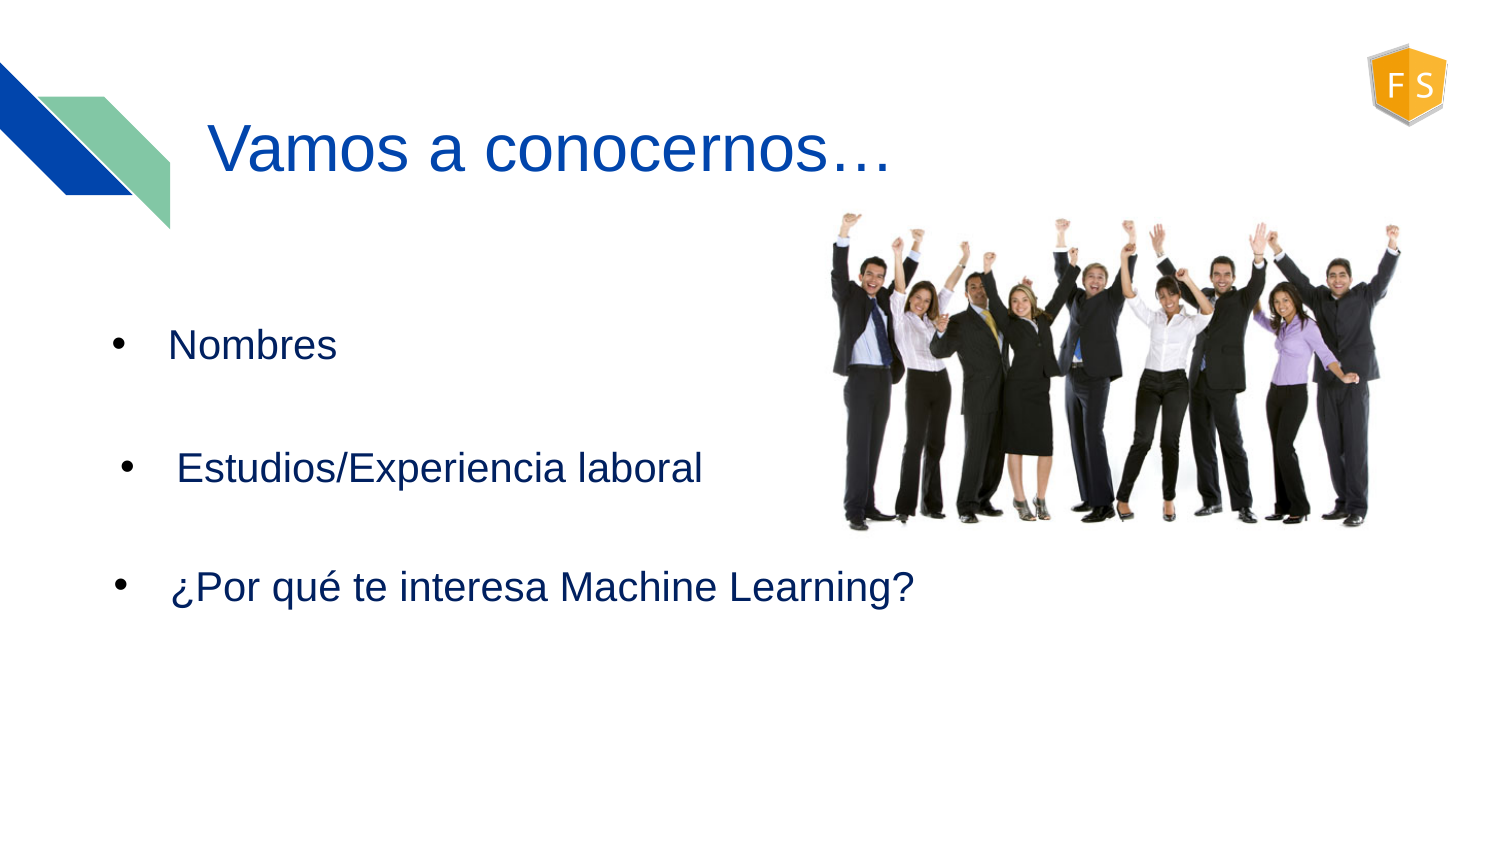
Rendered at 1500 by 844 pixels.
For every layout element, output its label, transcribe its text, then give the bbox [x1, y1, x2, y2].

text_box Nombres [96, 310, 353, 376]
picture [1367, 43, 1448, 128]
text_box Vamos a conocernos… [170, 97, 934, 193]
text_box ¿Por qué te interesa Machine Learning? [98, 552, 931, 617]
text_box Estudios/Experiencia laboral [105, 433, 719, 499]
picture [792, 184, 1430, 554]
